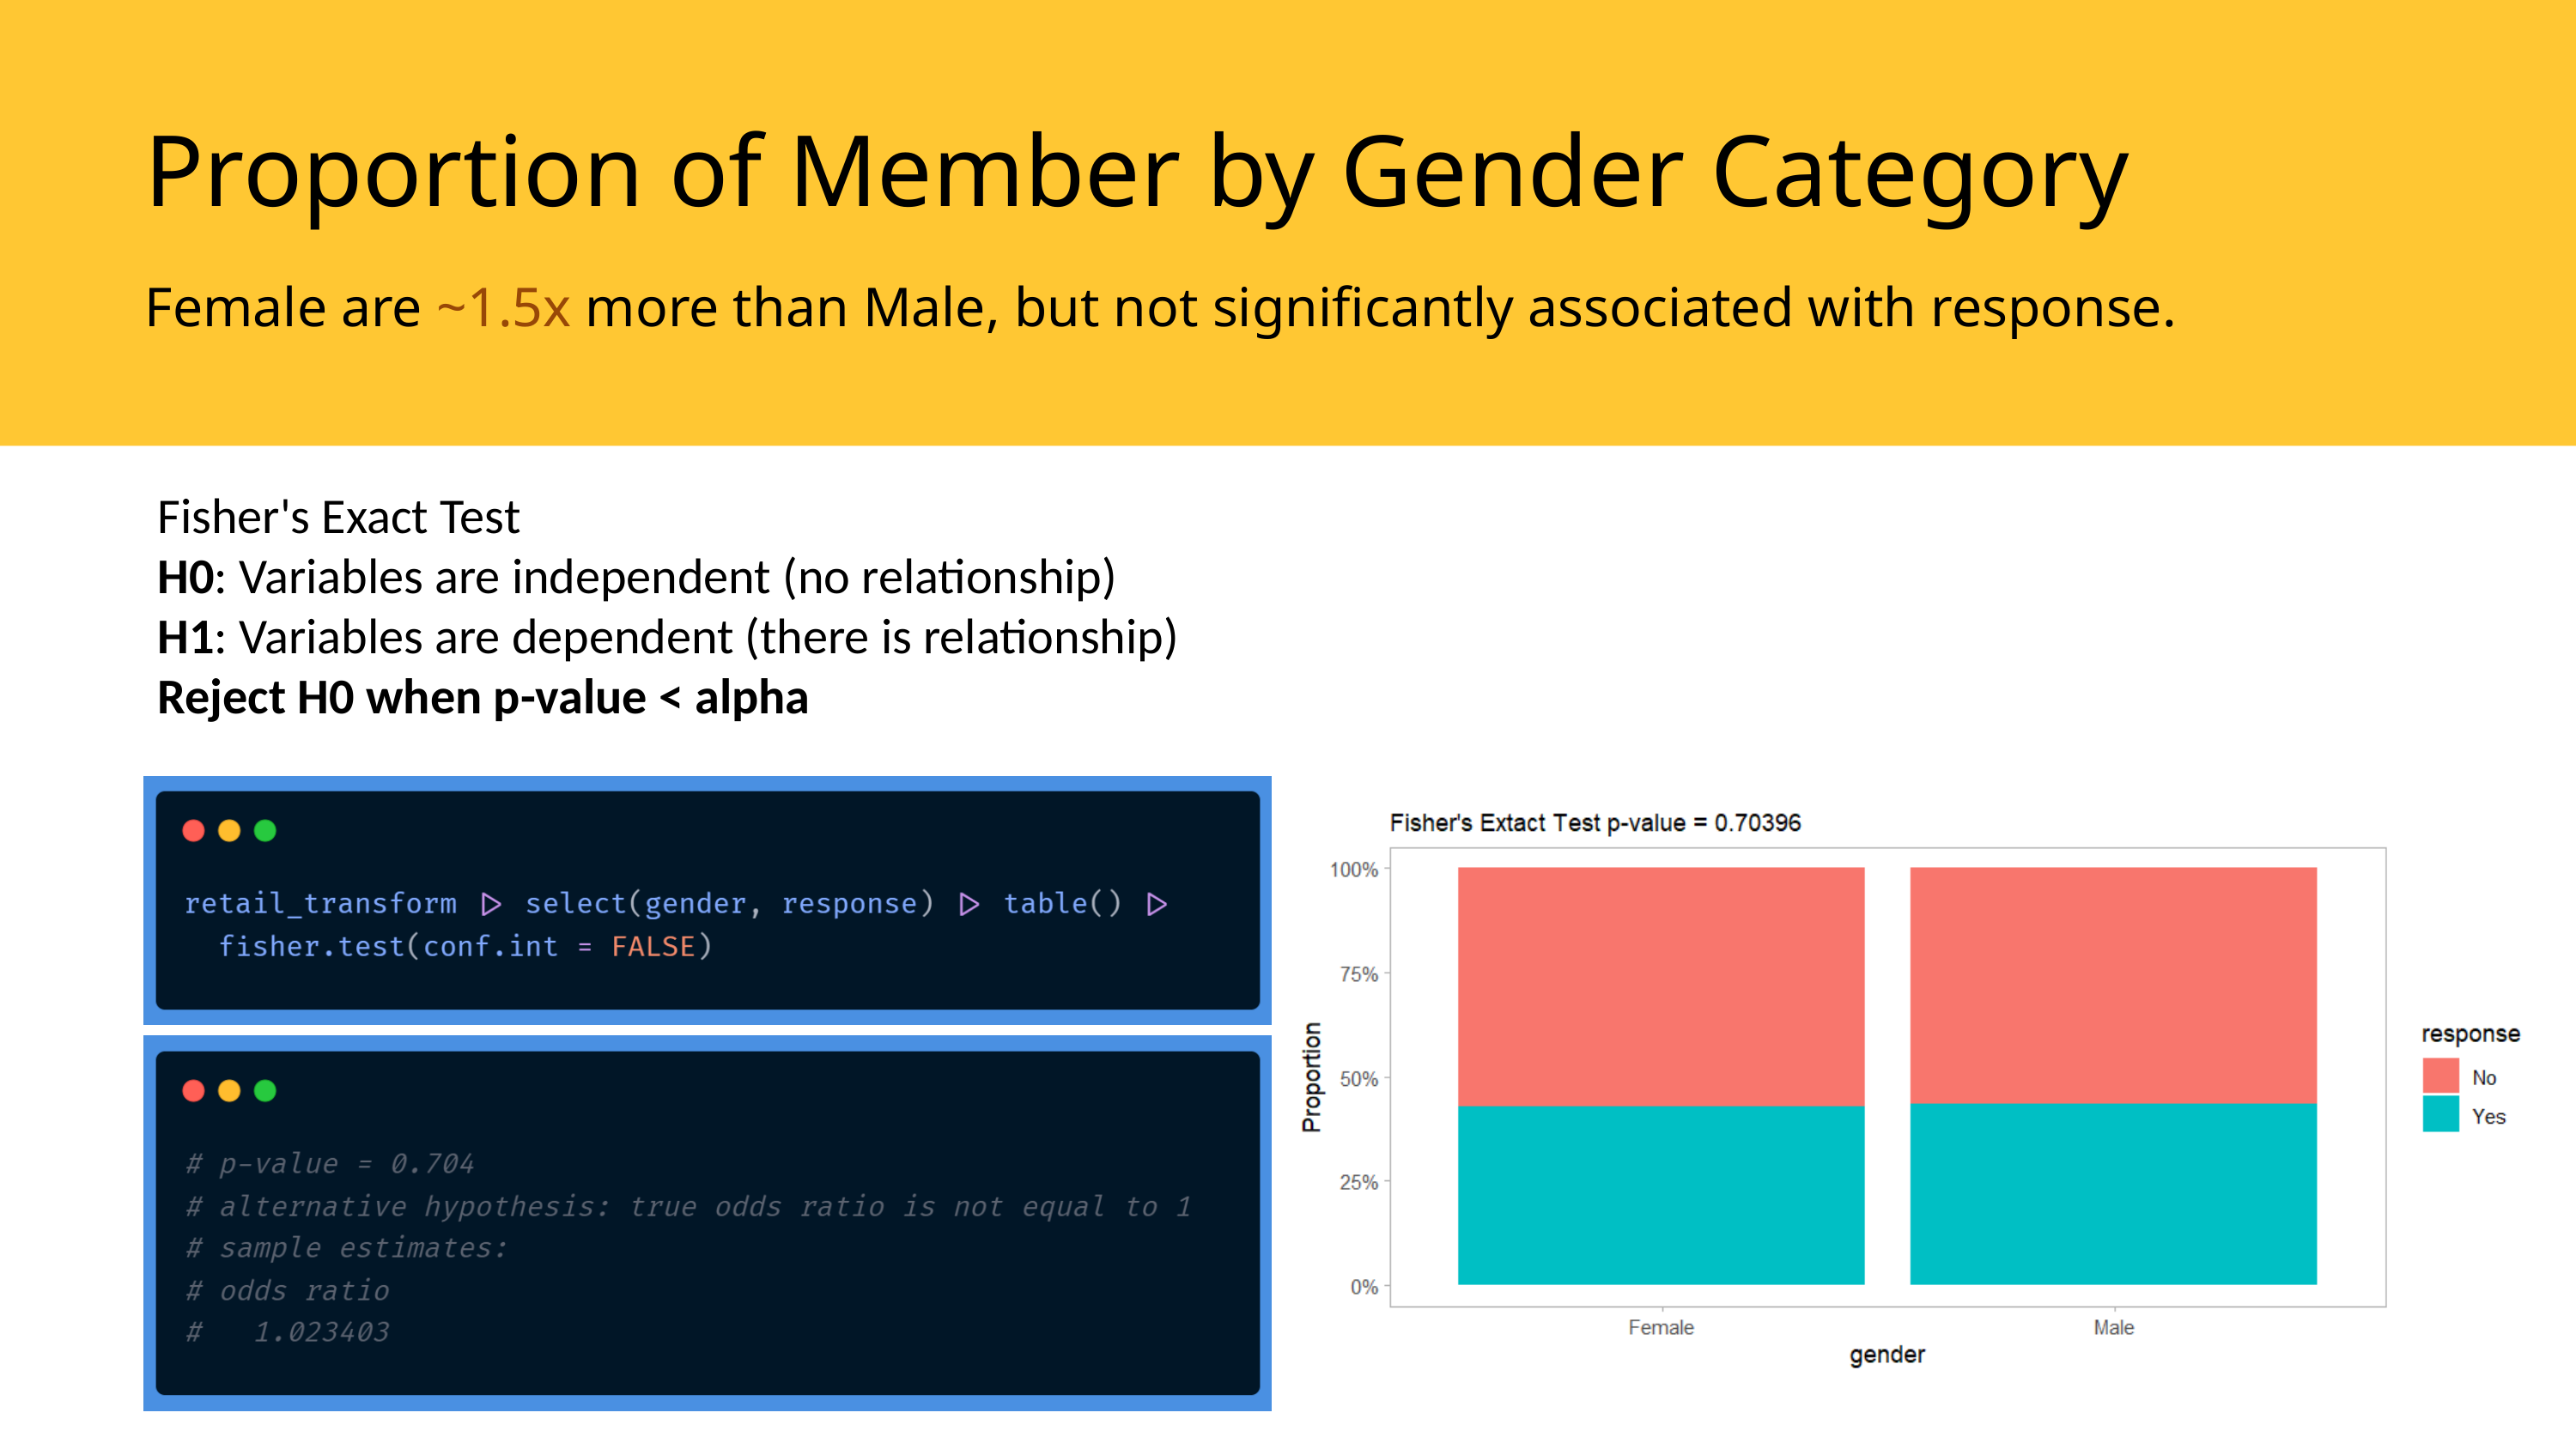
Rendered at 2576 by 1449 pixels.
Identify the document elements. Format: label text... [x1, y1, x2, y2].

text_box Fisher's Exact Test H0: Variables are independent (no relationship) H1: Variables are dependent (there is relationship) Reject H0 when p-value < alpha [144, 476, 1272, 731]
picture [143, 775, 1273, 1025]
picture [1287, 798, 2547, 1380]
picture [143, 1034, 1273, 1411]
text_box [0, 0, 2576, 446]
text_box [144, 118, 2287, 411]
